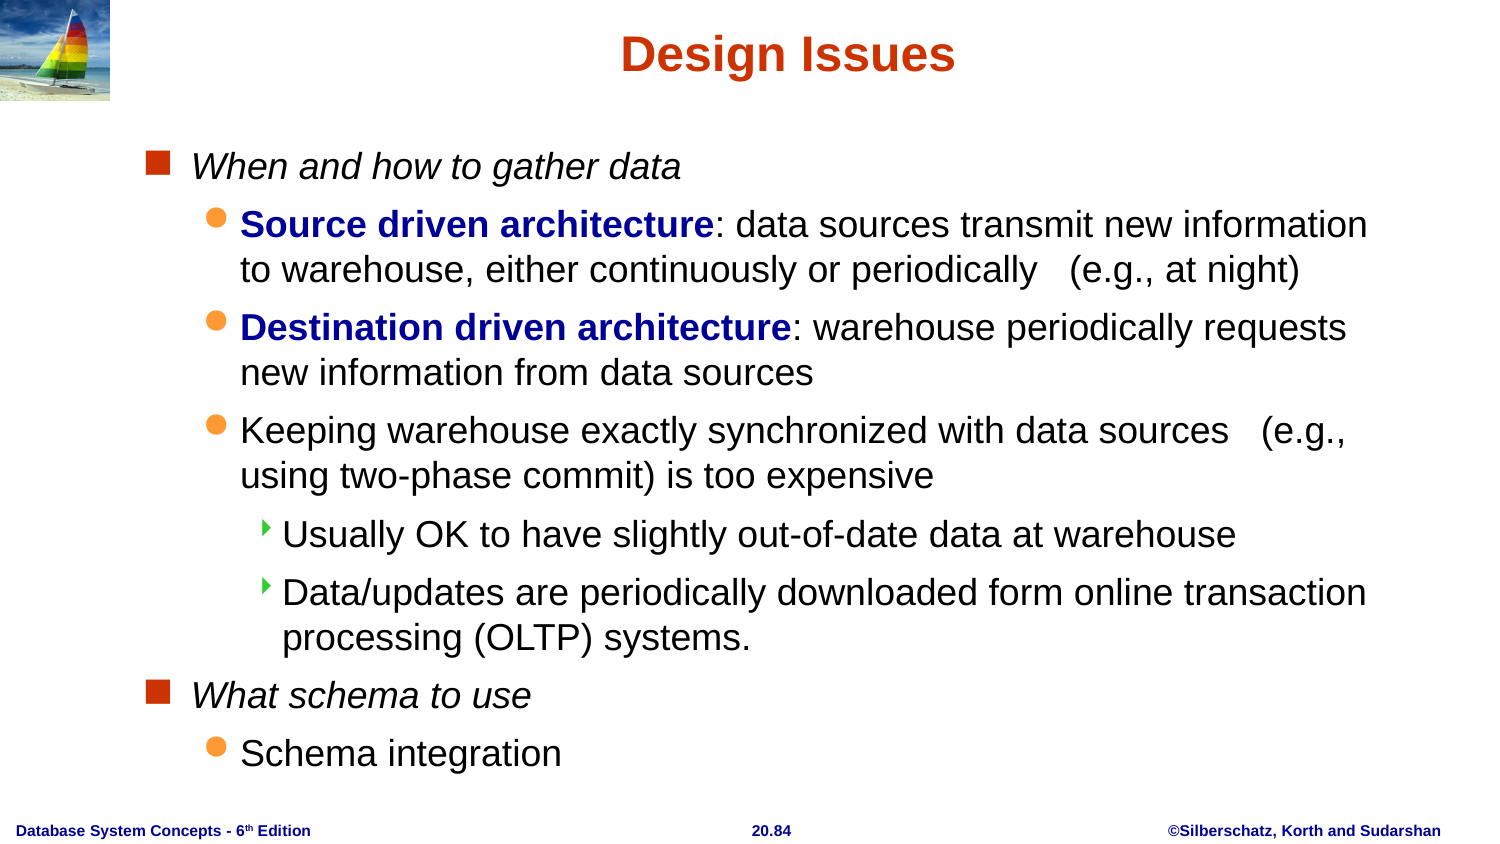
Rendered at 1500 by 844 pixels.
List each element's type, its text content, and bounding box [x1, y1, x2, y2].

picture [0, 0, 110, 101]
title Design Issues [125, 14, 1452, 90]
list When and how to gather data Source driven architecture: data sources transmit new information to warehouse, either continuously or periodically (e.g., at night) Destination driven architecture: warehouse periodically requests new information from data sources Keeping warehouse exactly synchronized with data sources (e.g., using two-phase commit) is too expensive Usually OK to have slightly out-of-date data at warehouse Data/updates are periodically downloaded form online transaction processing (OLTP) systems. What schema to use Schema integration [133, 134, 1391, 738]
